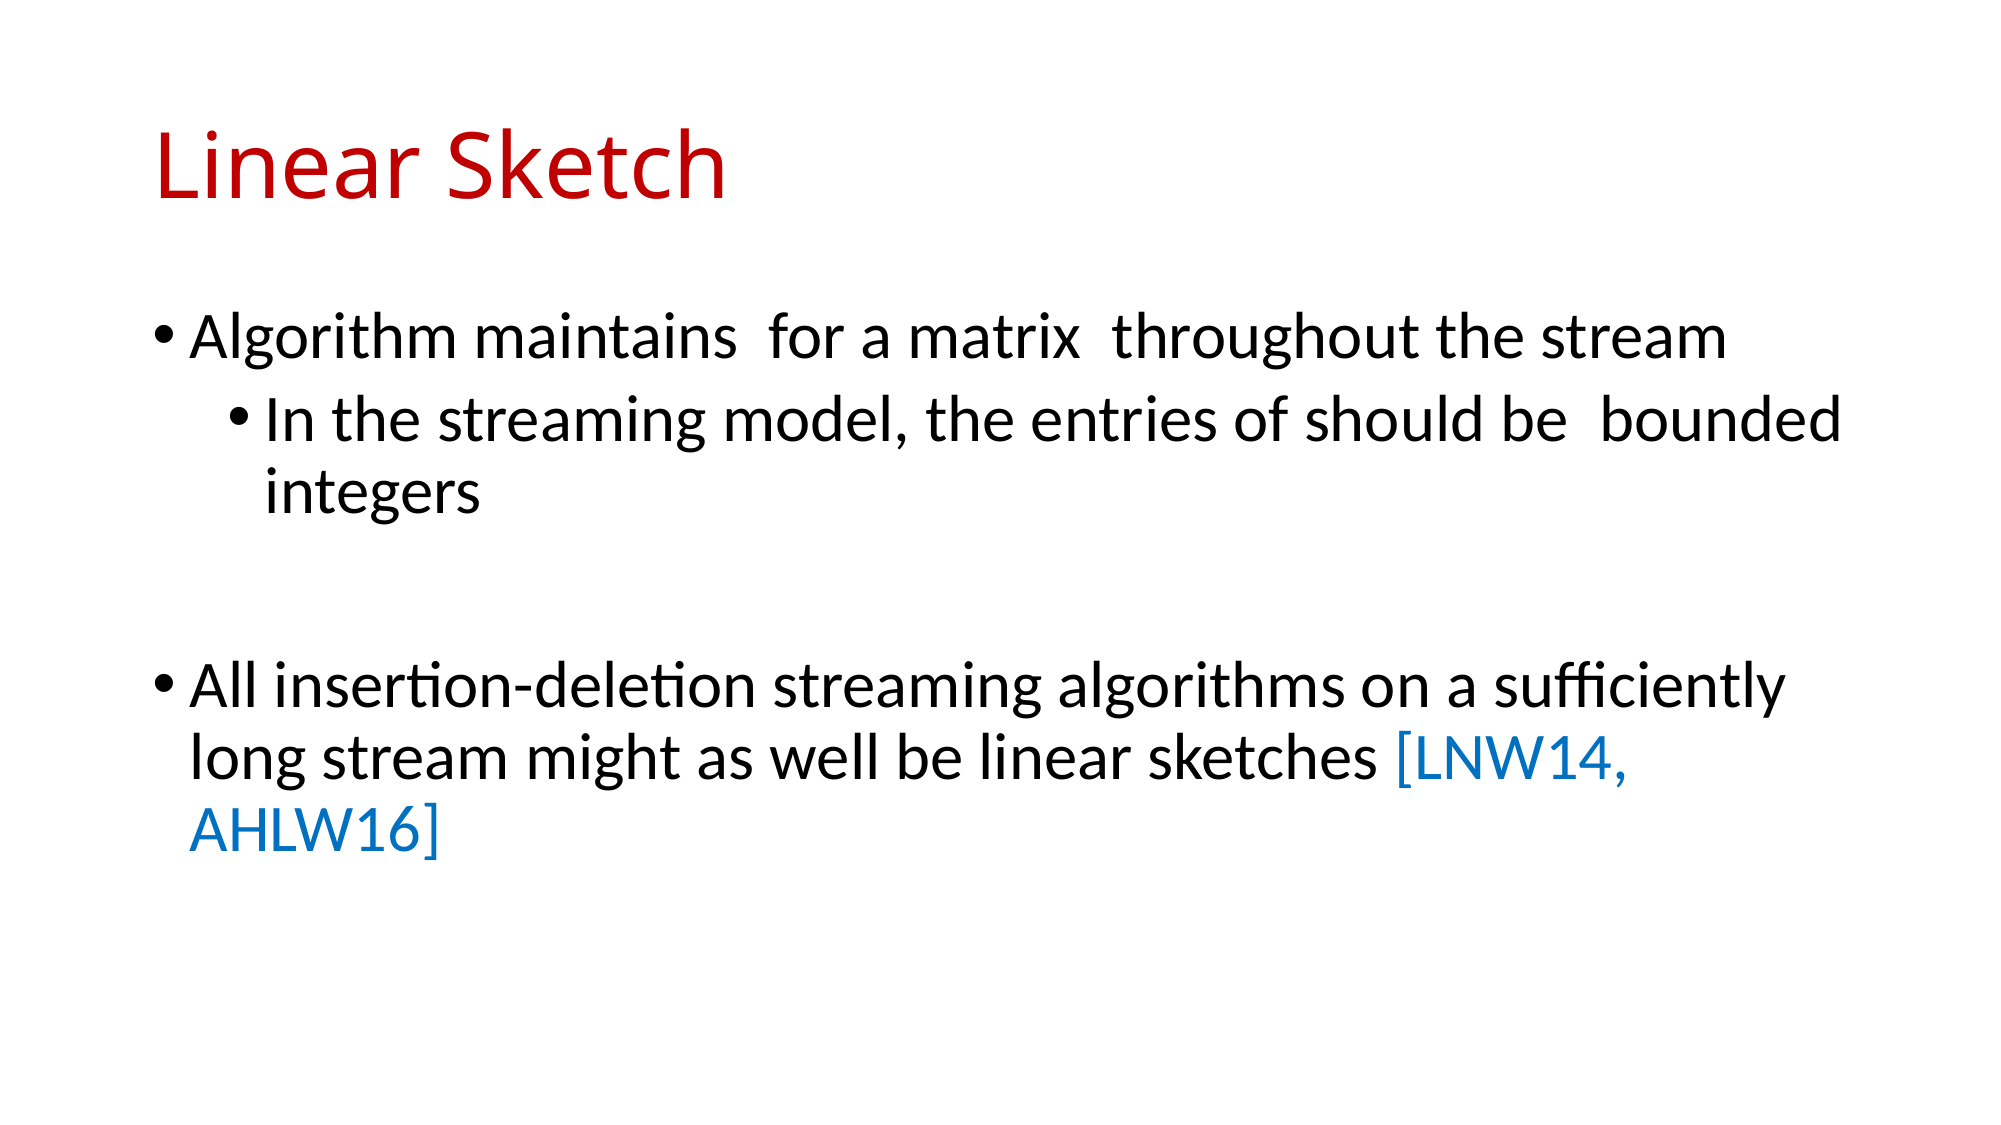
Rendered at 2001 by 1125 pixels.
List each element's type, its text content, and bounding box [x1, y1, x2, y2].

title Linear Sketch [137, 59, 1863, 278]
